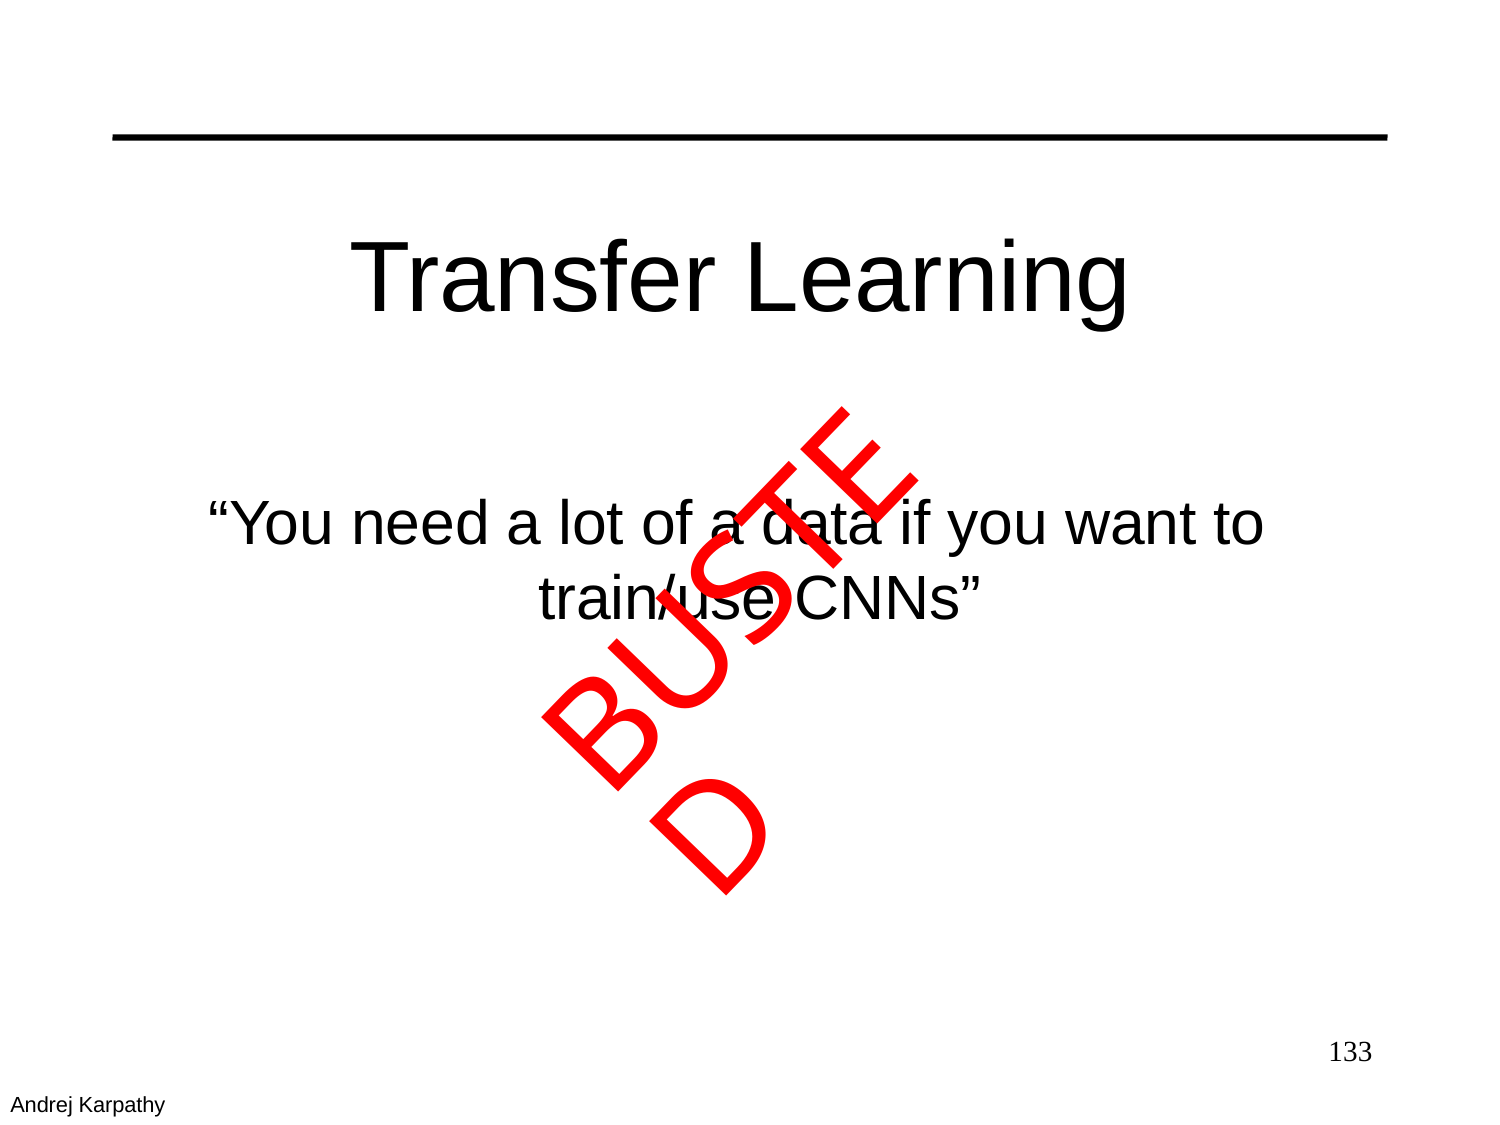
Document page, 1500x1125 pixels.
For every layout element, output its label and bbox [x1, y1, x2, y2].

title [346, 177, 1141, 366]
slide_number [1074, 1024, 1388, 1101]
text_box [0, 1083, 181, 1125]
text_box [206, 371, 1280, 928]
